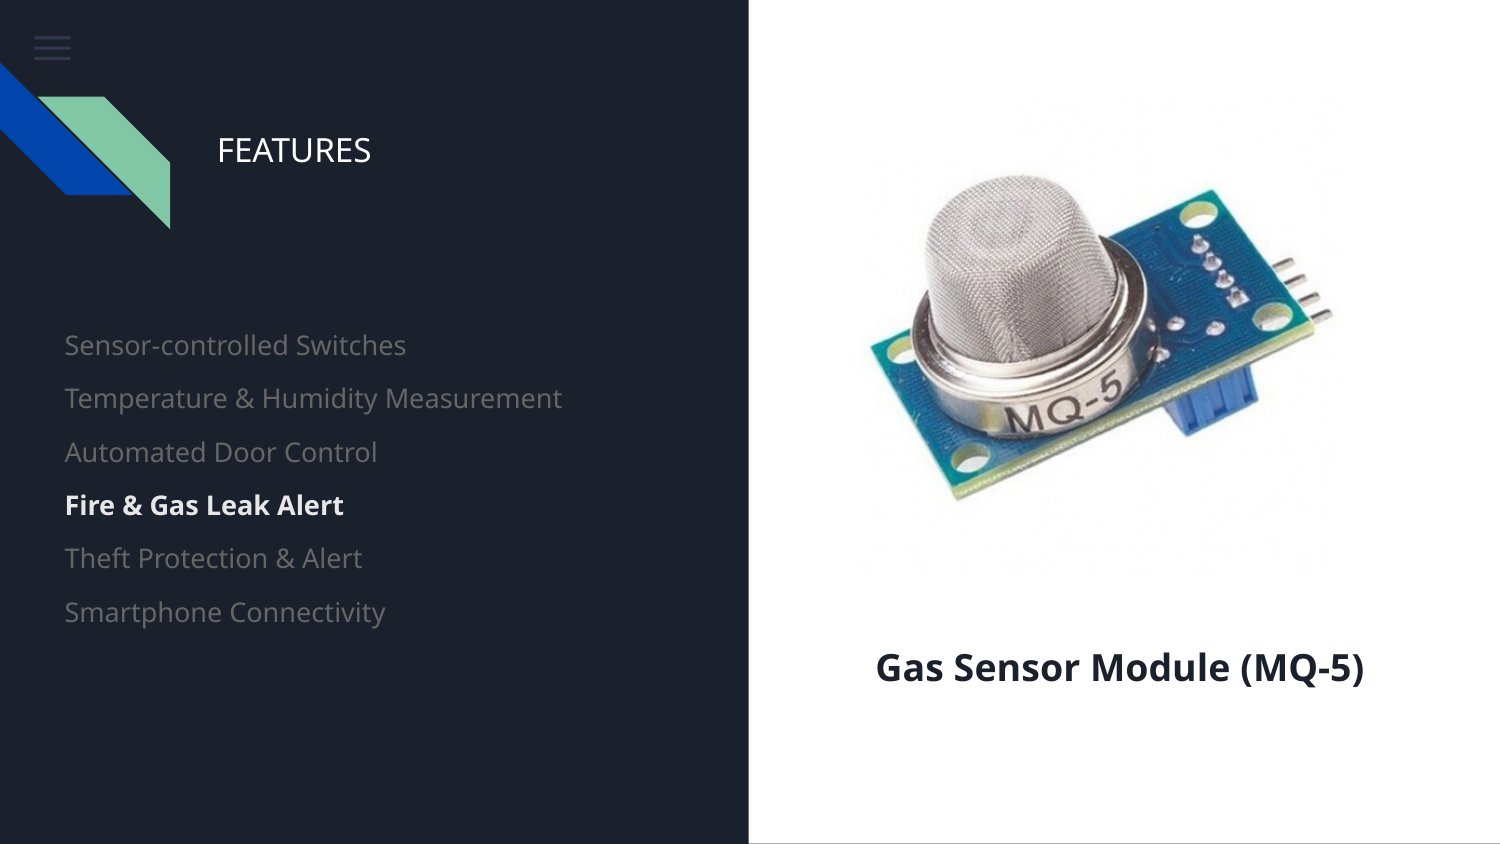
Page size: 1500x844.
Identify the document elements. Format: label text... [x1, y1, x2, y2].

text_box Temperature & Humidity Measurement [49, 371, 705, 424]
text_box Theft Protection & Alert [49, 531, 705, 584]
picture [860, 95, 1342, 578]
text_box Sensor-controlled Switches [49, 317, 705, 371]
text_box Fire & Gas Leak Alert [49, 477, 705, 531]
text_box Automated Door Control [49, 424, 705, 477]
title FEATURES [201, 113, 705, 194]
text_box Smartphone Connectivity [49, 584, 705, 639]
title Gas Sensor Module (MQ-5) [860, 531, 1449, 796]
